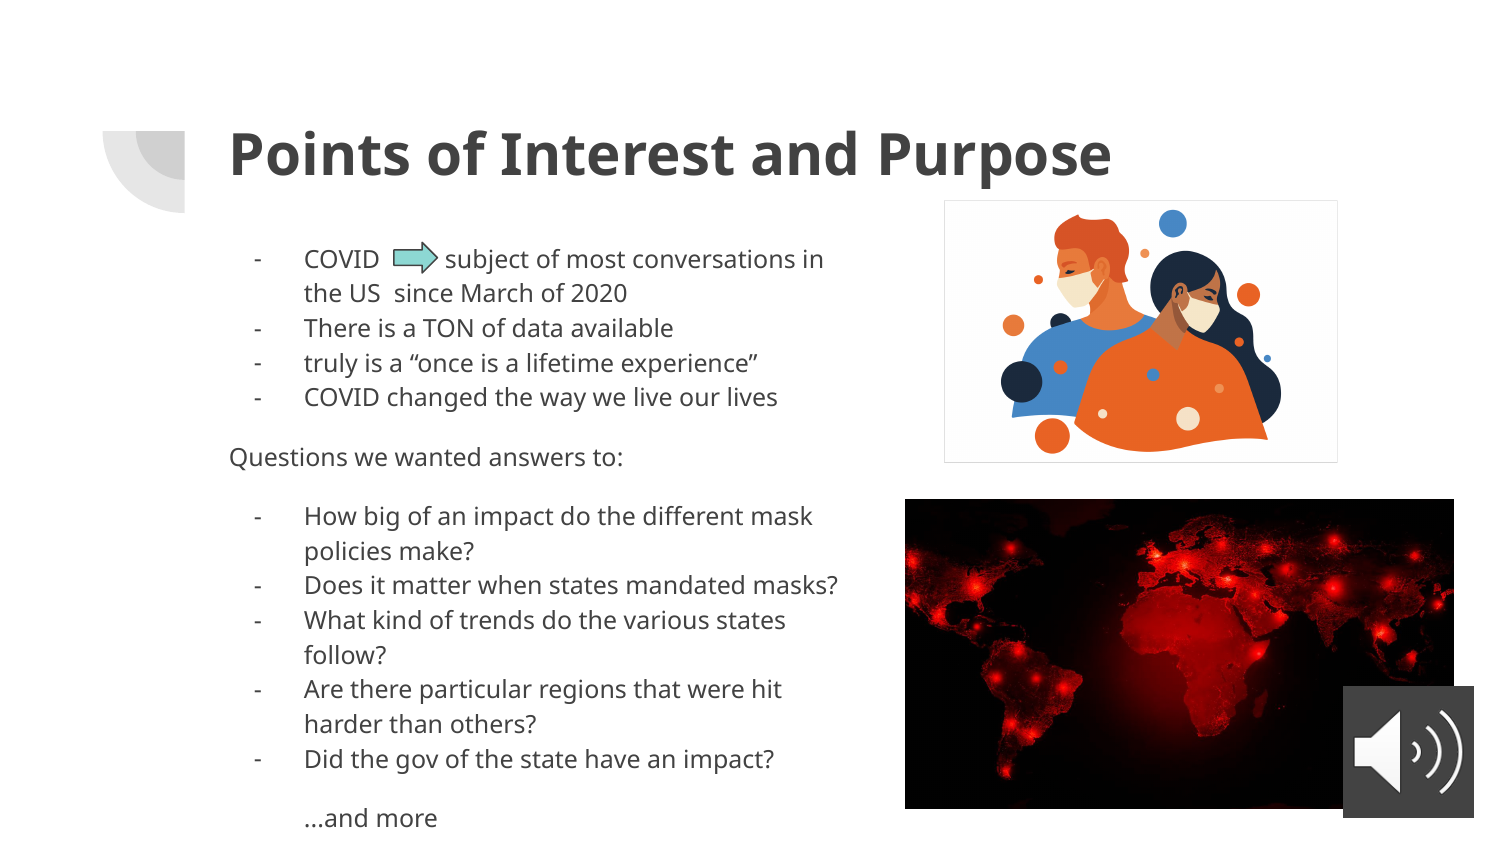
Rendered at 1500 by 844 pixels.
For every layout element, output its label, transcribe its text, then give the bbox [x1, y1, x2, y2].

picture [929, 199, 1353, 464]
picture [904, 499, 1476, 819]
text_box [393, 242, 438, 274]
list COVID subject of most conversations in the US since March of 2020 There is a TON of data available truly is a “once is a lifetime experience” COVID changed the way we live our lives Questions we wanted answers to: How big of an impact do the different mask policies make? Does it matter when states mandated masks? What kind of trends do the various states follow? Are there particular regions that were hit harder than others? Did the gov of the state have an impact? ...and more [213, 223, 884, 777]
title Points of Interest and Purpose [213, 98, 1368, 263]
